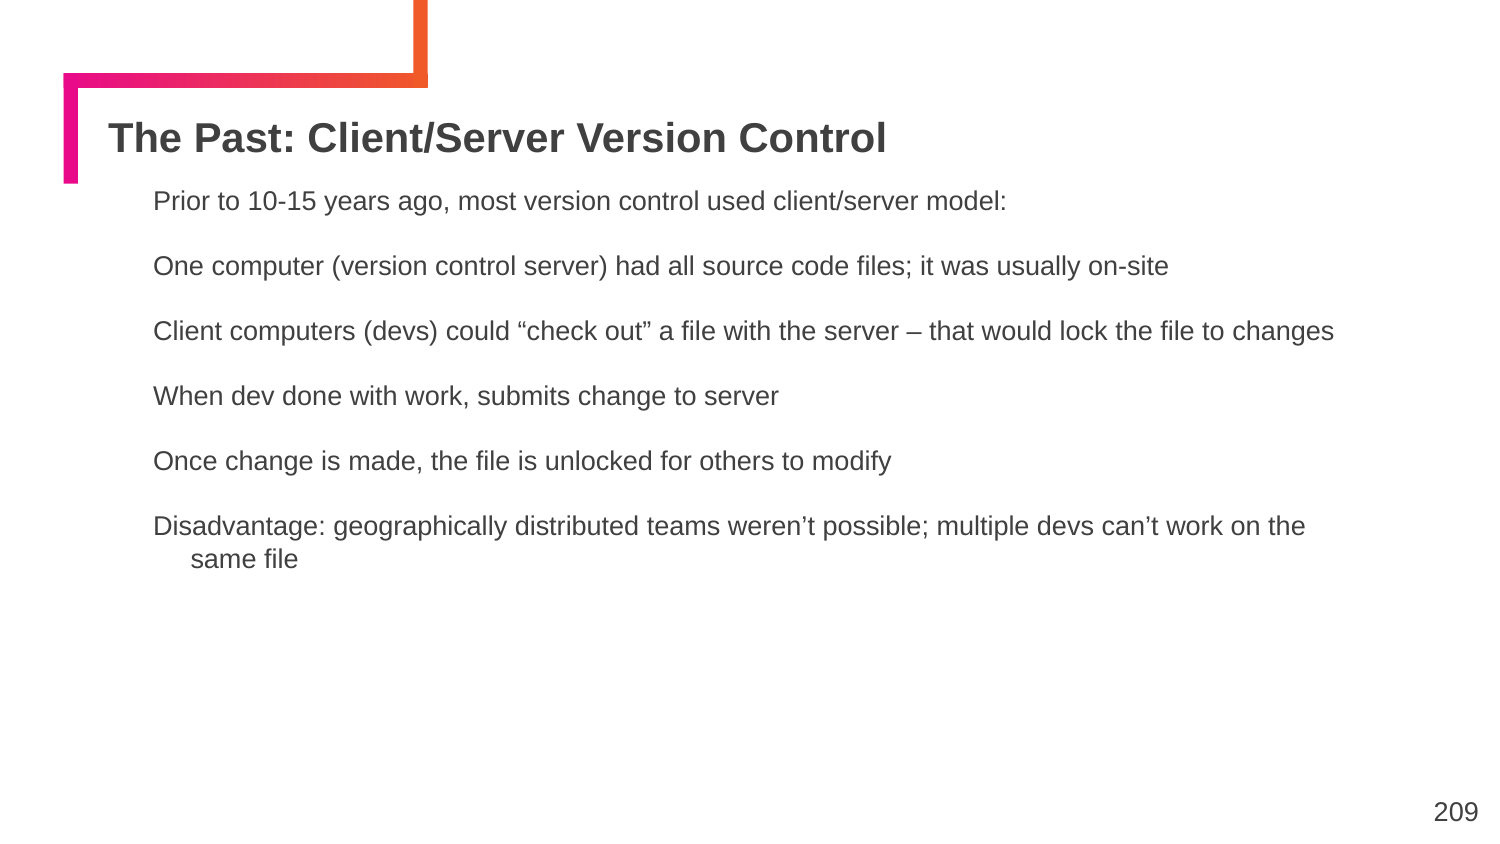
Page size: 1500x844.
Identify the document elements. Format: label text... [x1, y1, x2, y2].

subtitle Prior to 10-15 years ago, most version control used client/server model: One computer (version control server) had all source code files; it was usually on-site Client computers (devs) could “check out” a file with the server – that would lock the file to changes When dev done with work, submits change to server Once change is made, the file is unlocked for others to modify Disadvantage: geographically distributed teams weren’t possible; multiple devs can’t work on the same file [100, 168, 1352, 690]
title The Past: Client/Server Version Control [100, 117, 1455, 169]
slide_number ‹#› [1403, 779, 1494, 844]
